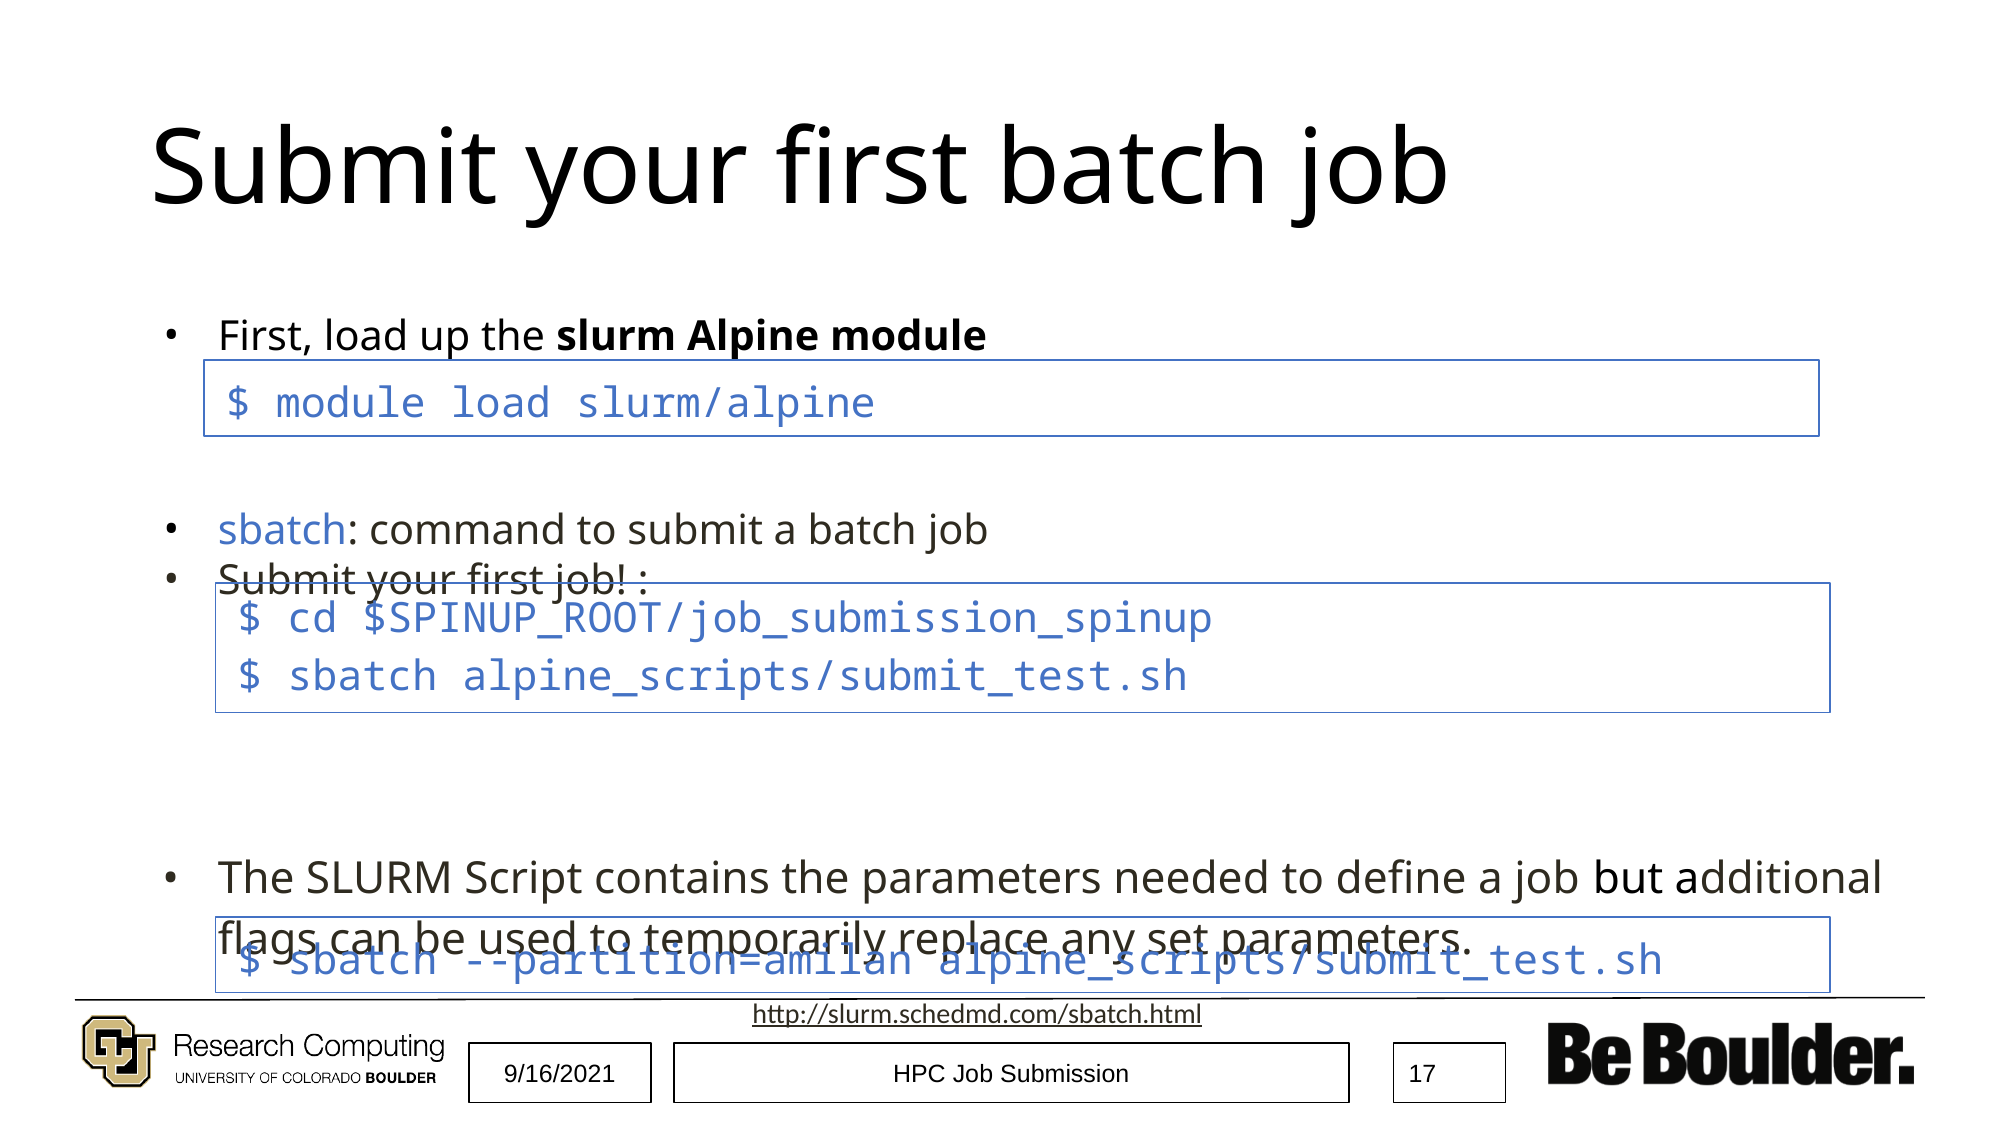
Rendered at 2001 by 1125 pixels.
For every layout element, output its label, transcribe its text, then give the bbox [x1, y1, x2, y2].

slide_number 17 [1393, 1042, 1506, 1103]
text_box http://slurm.schedmd.com/sbatch.html [750, 993, 1208, 1029]
list First, load up the slurm Alpine module sbatch: command to submit a batch job Submit your first job! : The SLURM Script contains the parameters needed to define a job but additional flags can be used to temporarily replace any set parameters. [135, 293, 1911, 977]
picture [1524, 1015, 1938, 1088]
text_box $ module load slurm/alpine [204, 360, 1819, 436]
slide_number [468, 1042, 652, 1103]
title Submit your first batch job [135, 60, 1888, 278]
footer HPC Job Submission [673, 1042, 1350, 1103]
text_box $ cd $SPINUP_ROOT/job_submission_spinup $ sbatch alpine_scripts/submit_test.sh [215, 582, 1831, 713]
picture [81, 1015, 444, 1088]
text_box $ sbatch --partition=amilan alpine_scripts/submit_test.sh [215, 916, 1831, 993]
